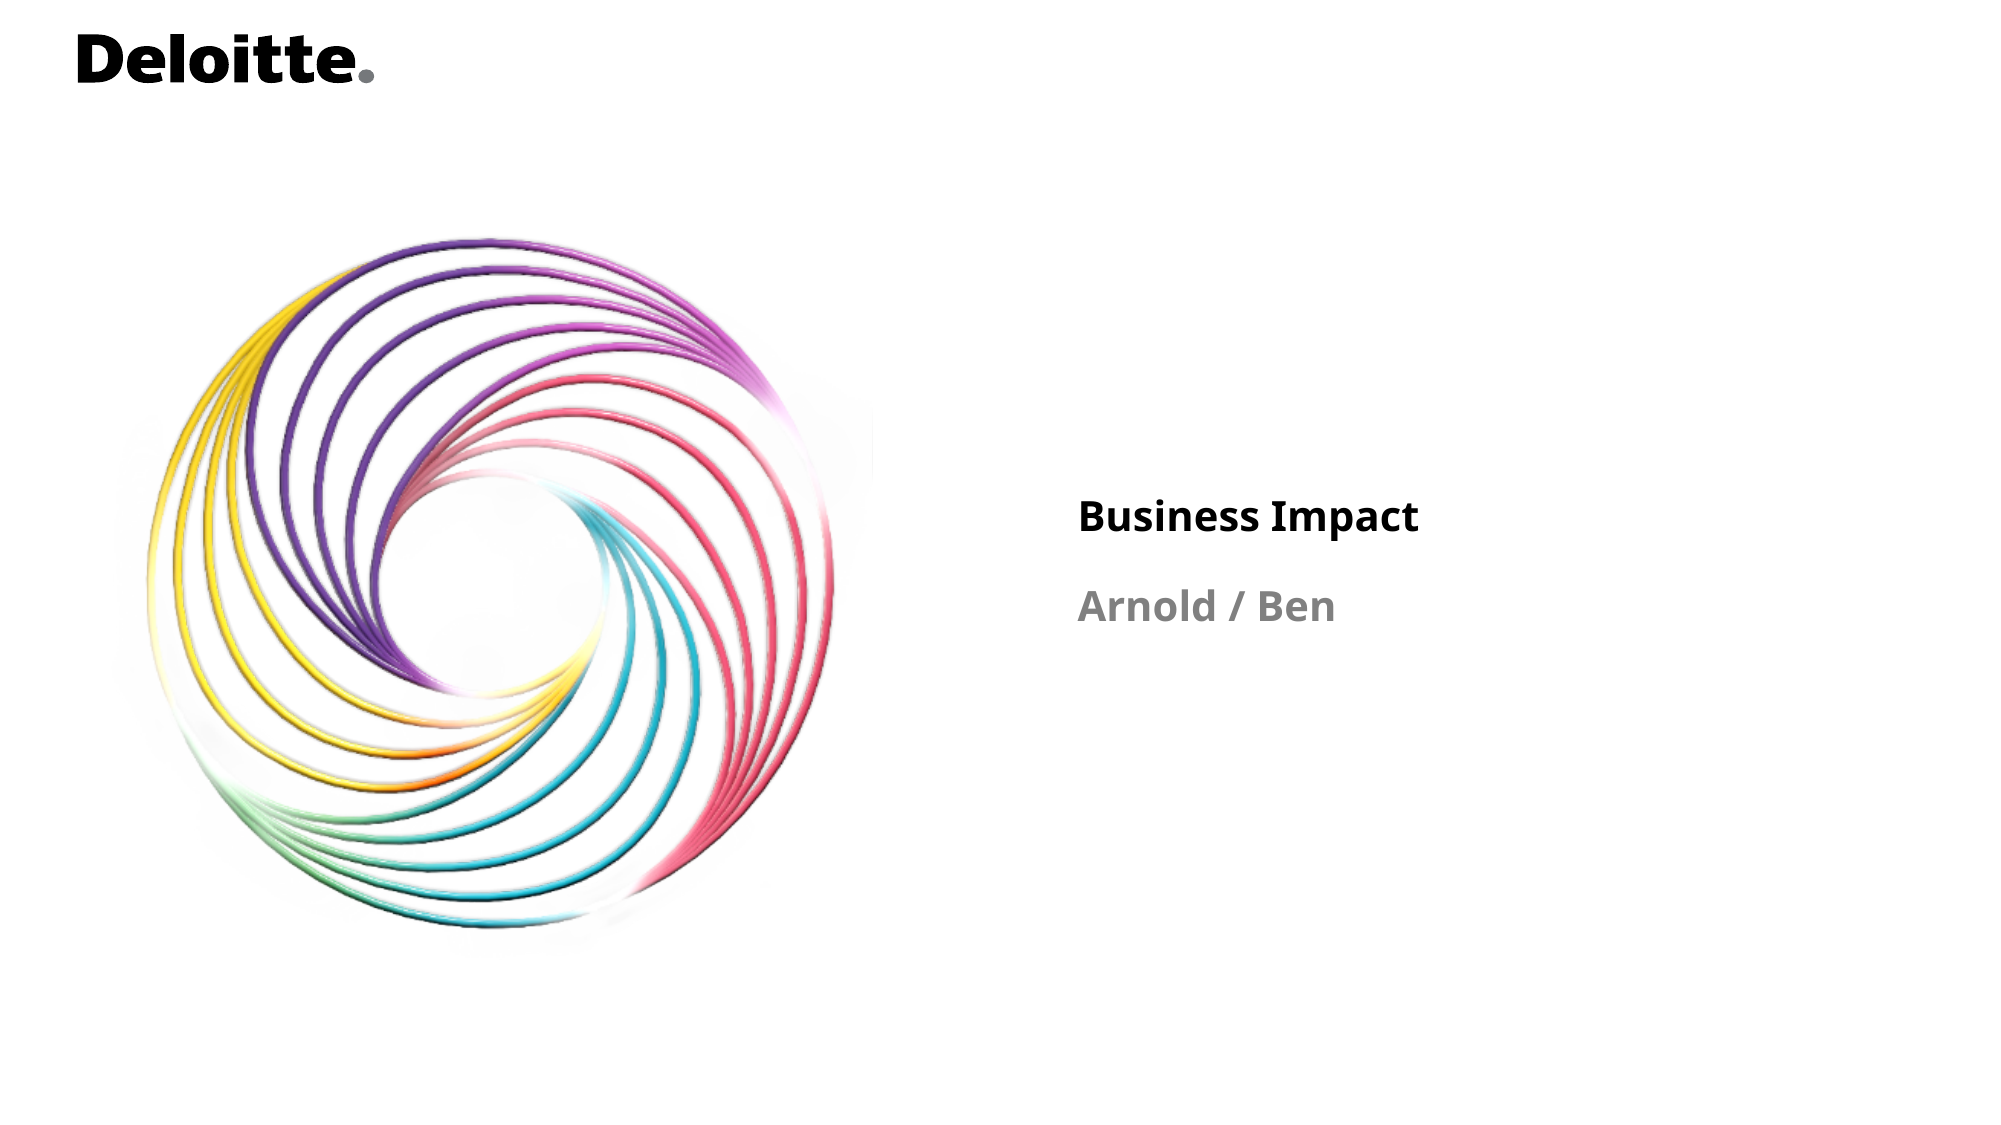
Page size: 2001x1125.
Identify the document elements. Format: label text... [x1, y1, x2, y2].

picture [57, 150, 924, 1017]
subtitle Business Impact Arnold / Ben [1066, 396, 1684, 729]
